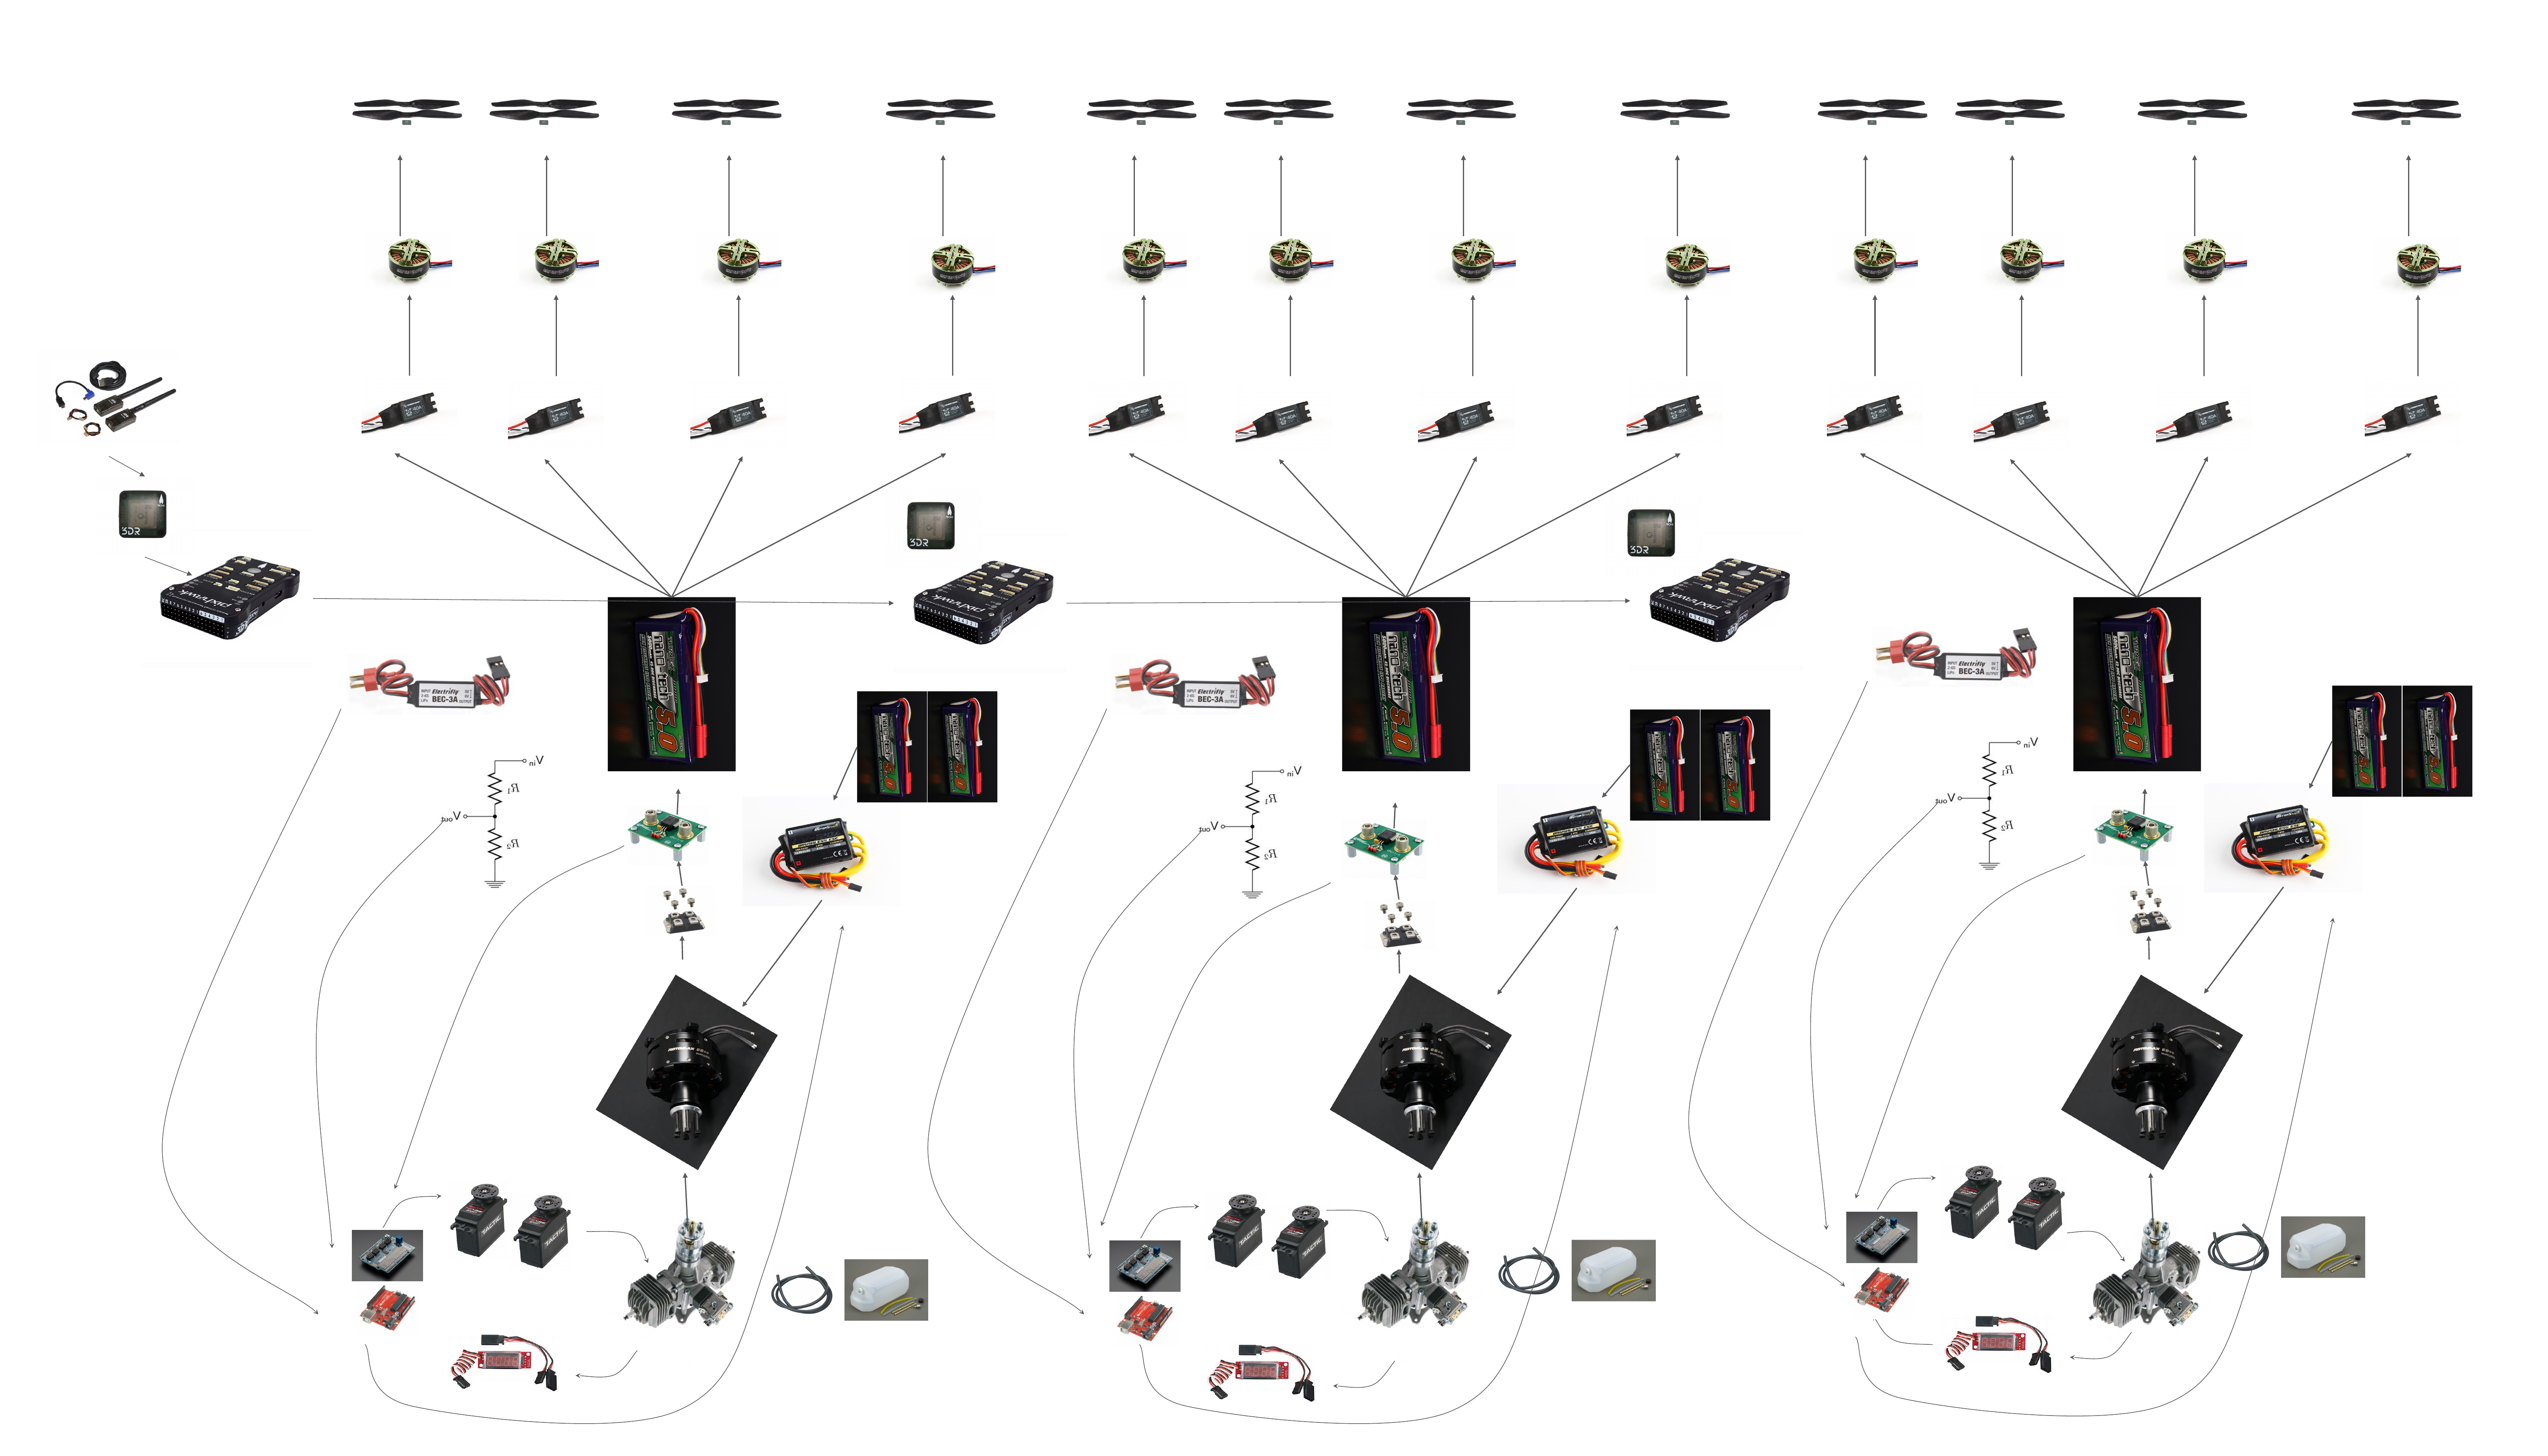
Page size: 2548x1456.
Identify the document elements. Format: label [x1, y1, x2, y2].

text_box [626, 788, 717, 960]
text_box [162, 654, 514, 1314]
picture [1973, 384, 2070, 451]
picture [2281, 1208, 2365, 1287]
text_box [1066, 601, 1630, 603]
text_box [742, 796, 902, 1007]
text_box [2010, 459, 2135, 597]
picture [884, 487, 1067, 675]
text_box [109, 456, 145, 477]
picture [1089, 379, 1185, 445]
picture [38, 339, 180, 457]
picture [2345, 72, 2472, 138]
text_box [144, 557, 193, 576]
text_box [833, 691, 997, 803]
picture [1827, 379, 1923, 445]
text_box [640, 1010, 826, 1297]
text_box [671, 453, 946, 597]
text_box [1868, 1276, 2250, 1416]
picture [2132, 1223, 2270, 1341]
text_box [544, 459, 669, 597]
picture [2364, 379, 2461, 445]
picture [584, 603, 759, 771]
picture [770, 1265, 833, 1314]
picture [2132, 975, 2231, 1132]
picture [513, 230, 599, 290]
text_box [273, 751, 638, 1393]
picture [483, 72, 610, 138]
text_box [1767, 732, 2132, 1375]
picture [1395, 975, 1500, 1132]
text_box [2150, 1172, 2154, 1232]
picture [1395, 1238, 1488, 1341]
picture [899, 376, 995, 442]
text_box [671, 456, 743, 597]
picture [1248, 230, 1333, 290]
picture [638, 975, 765, 1132]
picture [696, 230, 781, 290]
picture [638, 1238, 754, 1341]
picture [2161, 230, 2247, 290]
text_box [1689, 626, 2041, 1287]
picture [1572, 1231, 1656, 1310]
picture [844, 1250, 928, 1329]
text_box [685, 1172, 688, 1232]
text_box [2309, 686, 2472, 797]
text_box [313, 598, 894, 603]
picture [1832, 230, 1918, 290]
picture [1605, 495, 1803, 673]
picture [96, 476, 313, 671]
picture [2131, 72, 2258, 138]
picture [1318, 603, 1493, 771]
picture [1644, 236, 1730, 295]
picture [1236, 384, 1332, 451]
picture [346, 72, 473, 138]
picture [2156, 384, 2252, 451]
picture [879, 72, 1007, 138]
picture [910, 236, 995, 295]
text_box [2137, 453, 2412, 597]
picture [2375, 236, 2461, 295]
text_box [1405, 456, 1477, 597]
text_box [2137, 456, 2208, 597]
text_box [1278, 459, 1403, 597]
text_box [1342, 802, 1435, 973]
text_box [1602, 709, 1770, 821]
text_box [1191, 998, 1603, 1424]
picture [665, 72, 793, 138]
text_box [1031, 761, 1395, 1404]
picture [1979, 230, 2065, 290]
text_box [1419, 1172, 1422, 1232]
text_box [1860, 453, 2136, 597]
picture [1400, 72, 1527, 138]
picture [1217, 72, 1345, 138]
text_box [2204, 783, 2363, 994]
picture [361, 376, 458, 442]
picture [1627, 379, 1723, 445]
text_box [394, 453, 671, 597]
text_box [1497, 784, 1656, 995]
text_box [387, 1344, 739, 1424]
picture [761, 1268, 768, 1280]
text_box [1405, 453, 1681, 597]
picture [1614, 72, 1741, 138]
text_box [2092, 788, 2184, 960]
picture [1811, 72, 1939, 138]
picture [1418, 384, 1514, 451]
picture [1080, 72, 1208, 138]
picture [690, 381, 787, 448]
picture [366, 230, 453, 290]
picture [2050, 597, 2224, 771]
picture [1430, 230, 1516, 290]
text_box [2133, 997, 2317, 1238]
picture [1498, 1246, 1560, 1295]
picture [1101, 230, 1187, 290]
picture [1948, 72, 2076, 138]
picture [508, 381, 604, 448]
text_box [927, 654, 1280, 1314]
picture [1342, 597, 1470, 601]
text_box [1129, 453, 1405, 597]
